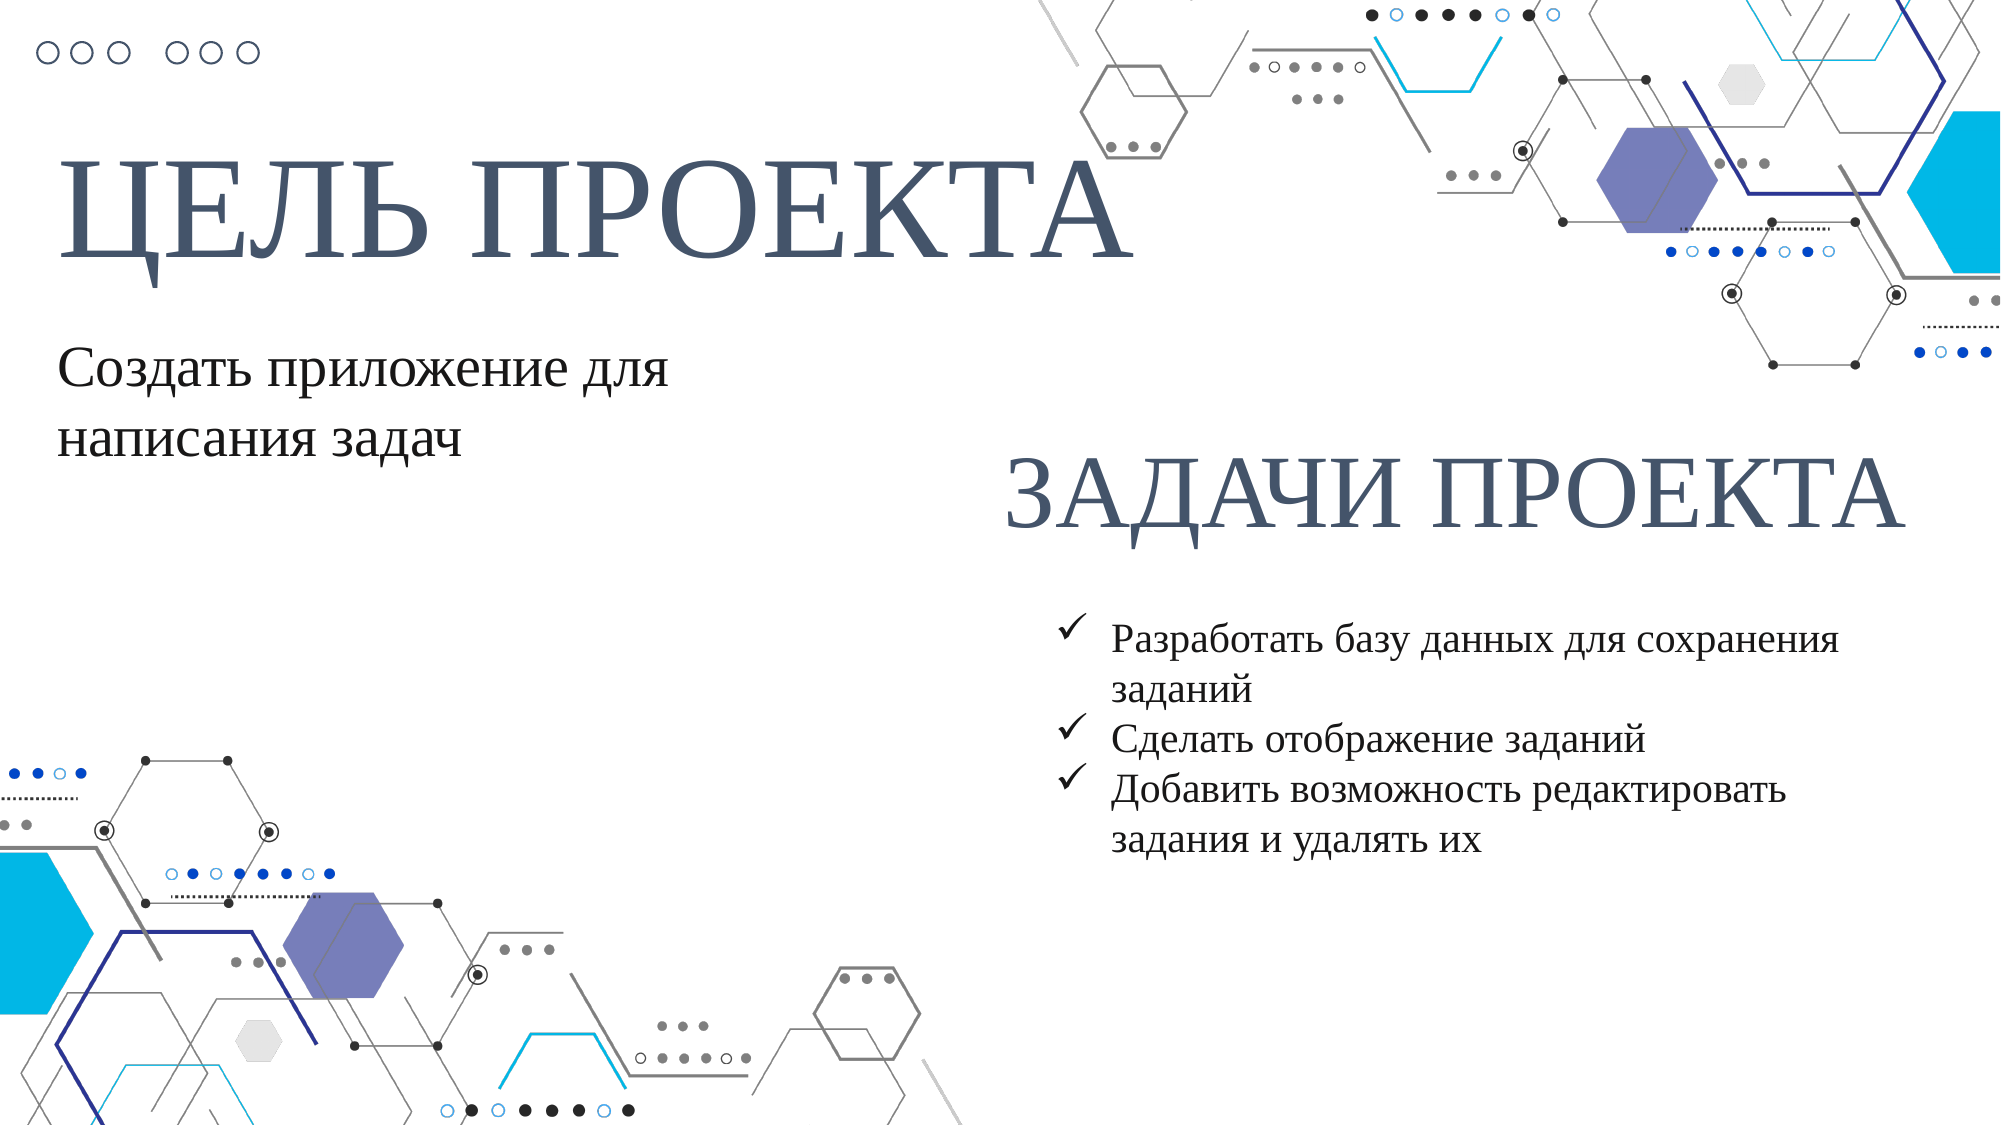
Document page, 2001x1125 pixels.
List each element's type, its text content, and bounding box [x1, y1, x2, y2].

title ЦЕЛЬ ПРОЕКТА [42, 110, 1269, 322]
text_box ЗАДАЧИ ПРОЕКТА [988, 399, 1940, 597]
text_box Разработать базу данных для сохранения заданий Сделать отображение заданий Добавить возможность редактировать задания и удалять их [1040, 602, 1940, 868]
picture [0, 718, 1064, 1125]
text_box Создать приложение для написания задач [42, 320, 908, 476]
picture [938, 0, 2001, 407]
